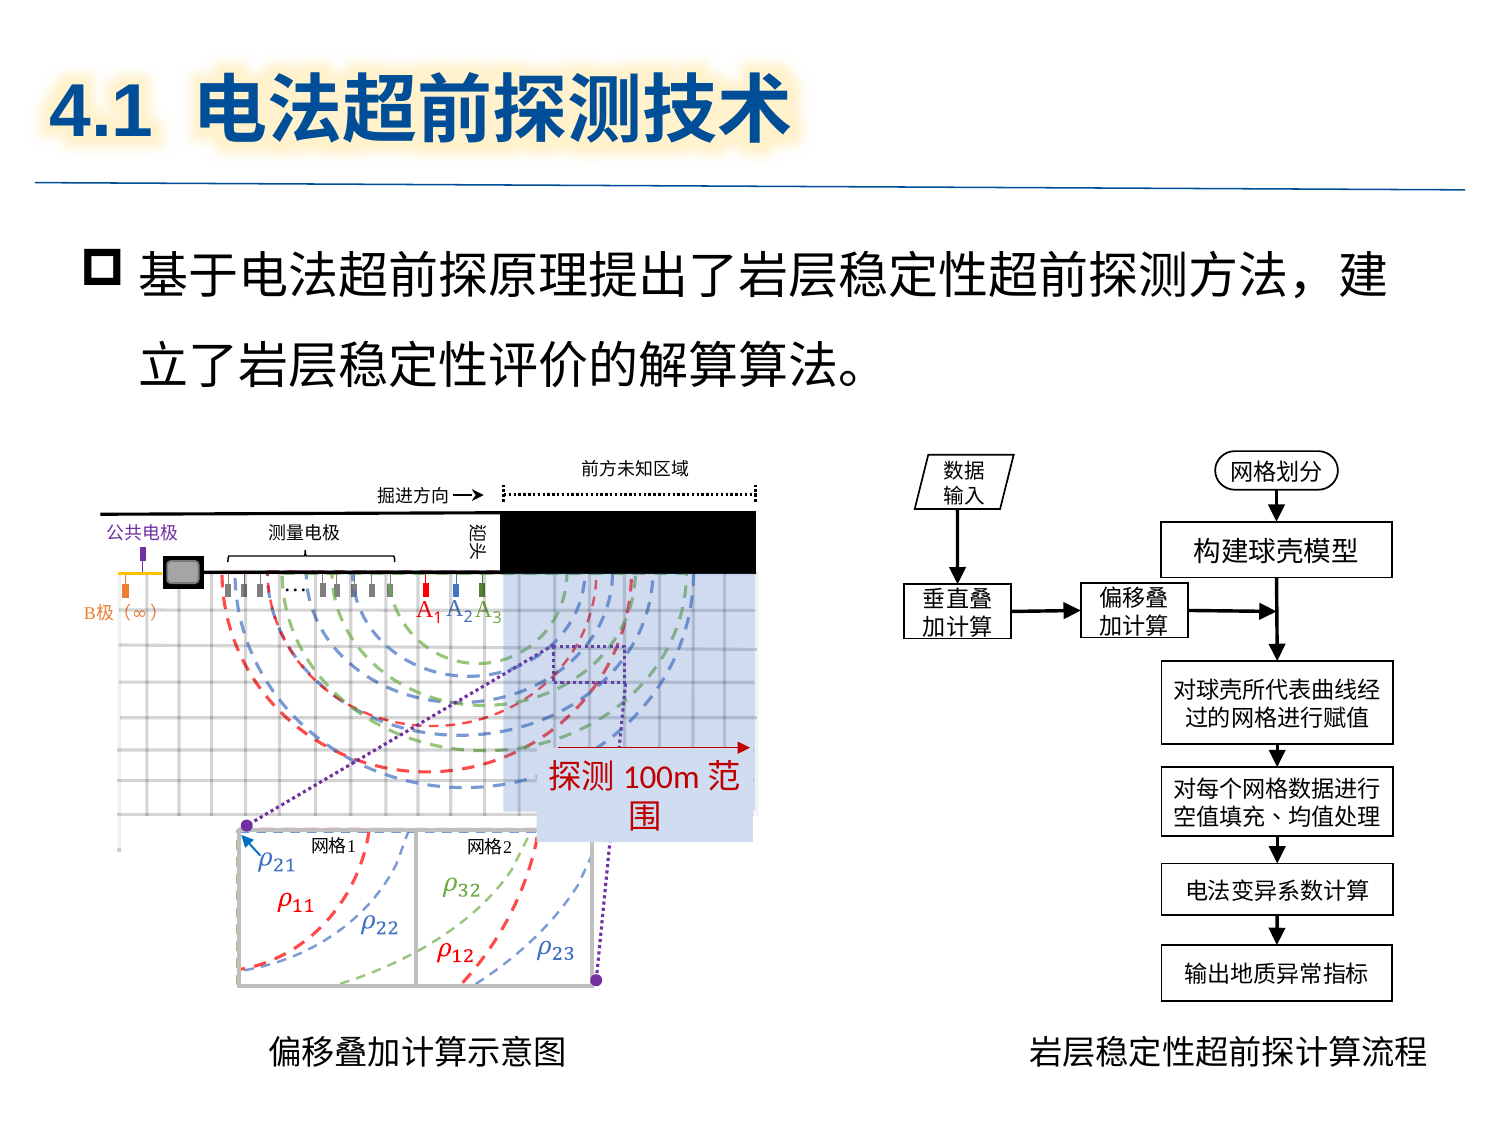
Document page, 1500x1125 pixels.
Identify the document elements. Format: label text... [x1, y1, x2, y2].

picture [902, 449, 1395, 1002]
text_box 岩层稳定性超前探计算流程 [1010, 1024, 1448, 1079]
text_box 基于电法超前探原理提出了岩层稳定性超前探测方法，建立了岩层稳定性评价的解算算法。 [65, 206, 1445, 401]
text_box 偏移叠加计算示意图 [225, 1024, 610, 1079]
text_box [69, 449, 819, 993]
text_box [34, 182, 1466, 190]
text_box 4.1 电法超前探测技术 [34, 54, 897, 160]
